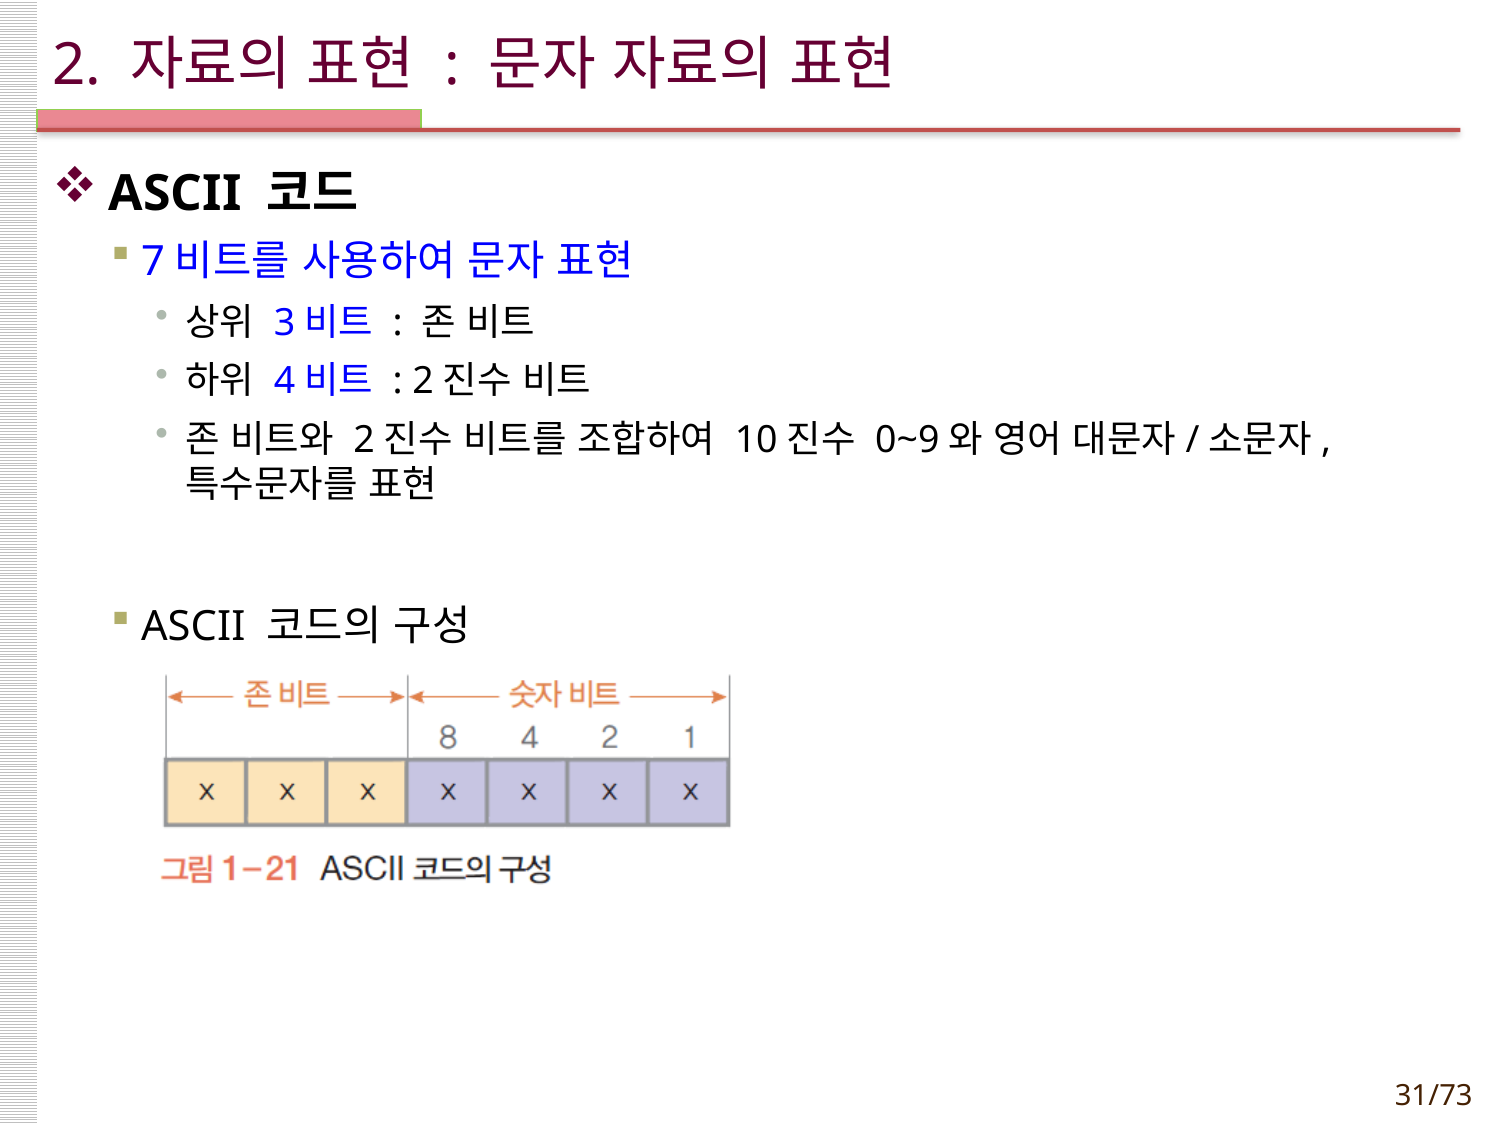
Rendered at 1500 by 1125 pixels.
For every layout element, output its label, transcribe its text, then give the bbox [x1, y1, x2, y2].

picture [147, 656, 763, 899]
list ASCII 코드 7비트를 사용하여 문자 표현 상위 3비트 : 존 비트 하위 4비트 : 2진수 비트 존 비트와 2진수 비트를 조합하여 10진수 0~9와 영어 대문자/소문자, 특수문자를 표현 ASCII 코드의 구성 [37, 152, 1463, 1091]
title 2. 자료의 표현 : 문자 자료의 표현 [37, 13, 1278, 109]
